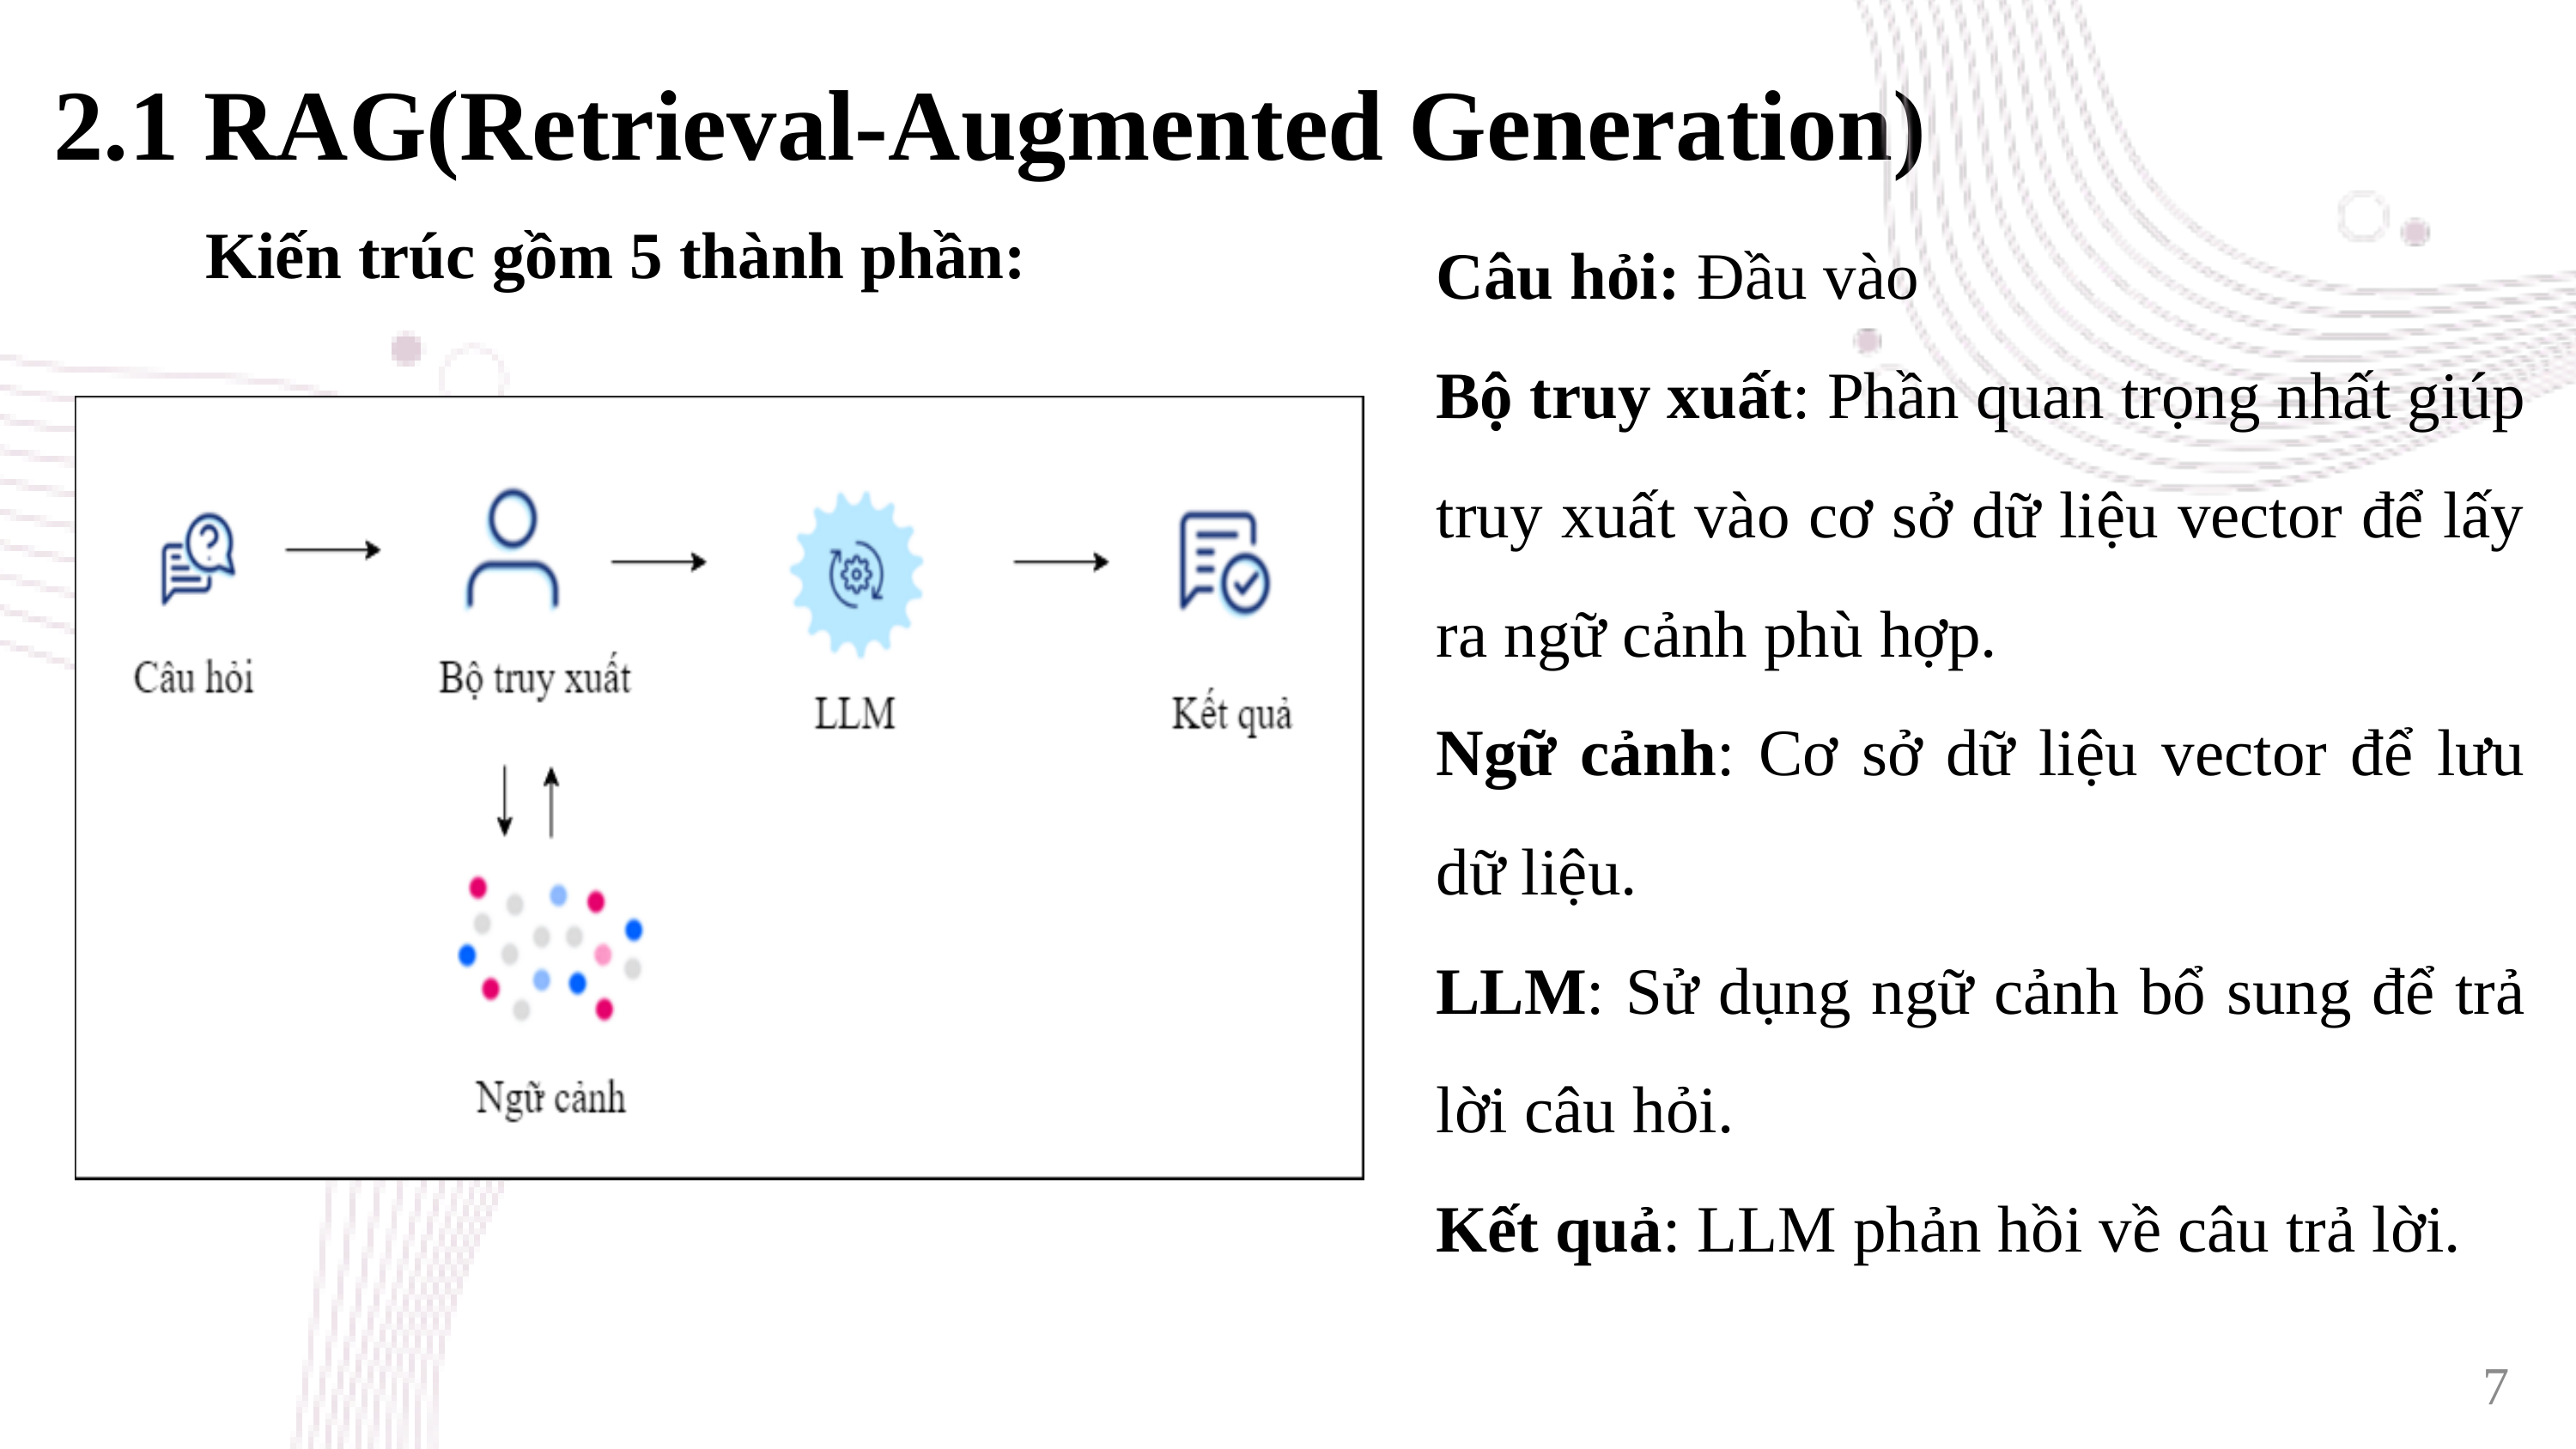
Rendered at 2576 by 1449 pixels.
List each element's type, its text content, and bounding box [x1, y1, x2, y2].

picture [0, 230, 1364, 1449]
text_box 2.1 RAG(Retrieval-Augmented Generation) [53, 0, 1777, 180]
text_box Câu hỏi: Đầu vào Bộ truy xuất: Phần quan trọng nhất giúp truy xuất vào cơ sở dữ liệu vector để lấy ra ngữ cảnh phù hợp. Ngữ cảnh: Cơ sở dữ liệu vector để lưu dữ liệu. LLM: Sử dụng ngữ cảnh bổ sung để trả lời câu hỏi. Kết quả: LLM phản hồi về câu trả lời. [1423, 187, 2539, 1272]
picture [1780, 0, 2576, 704]
slide_number 7 [2221, 1357, 2523, 1410]
text_box Kiến trúc gồm 5 thành phần: [193, 206, 1162, 299]
